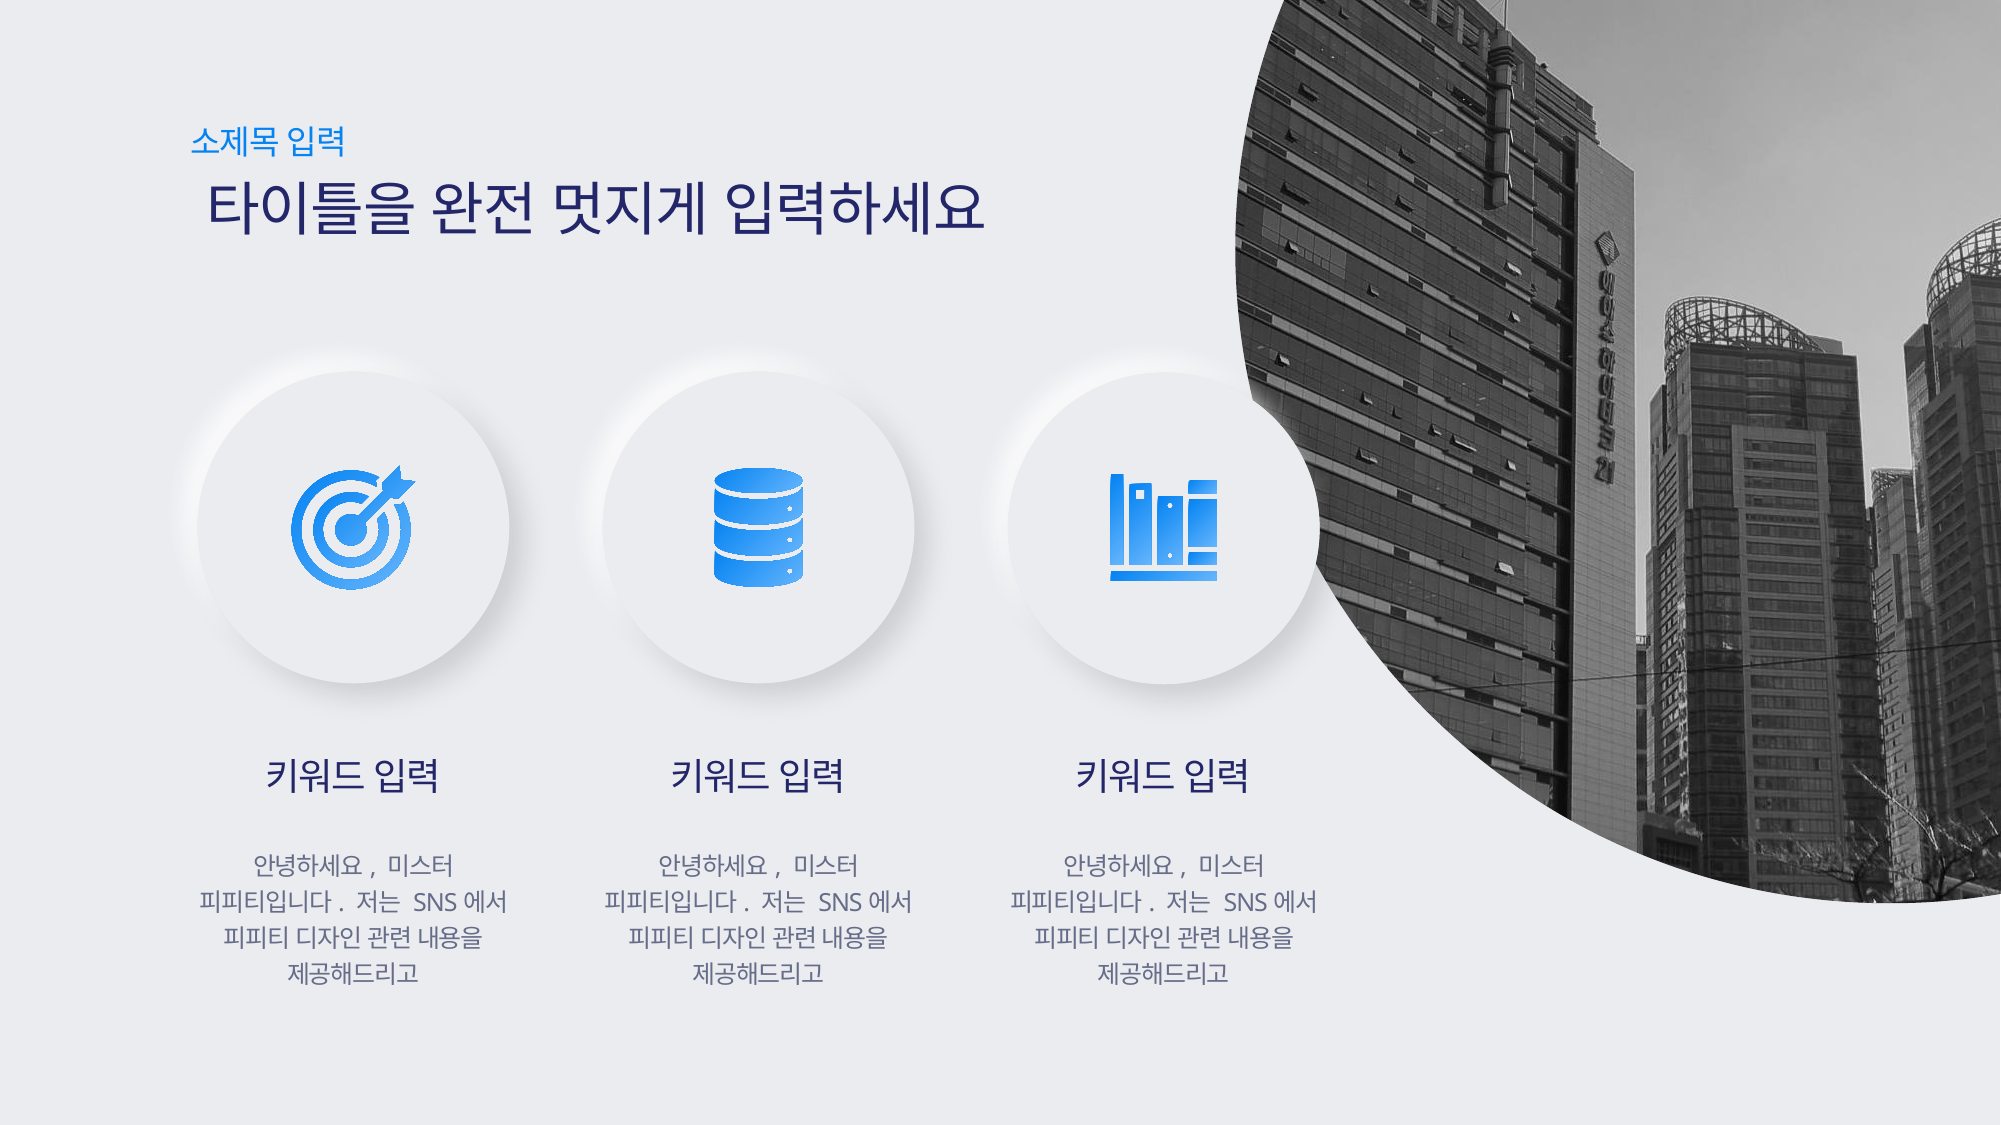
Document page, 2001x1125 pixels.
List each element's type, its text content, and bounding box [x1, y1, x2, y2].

picture [1235, 0, 2001, 904]
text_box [1007, 372, 1320, 685]
text_box [197, 371, 510, 684]
text_box 안녕하세요, 미스터 피피티입니다. 저는 SNS에서 피피티 디자인 관련 내용을 제공해드리고 [1007, 844, 1320, 988]
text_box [714, 468, 803, 587]
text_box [602, 371, 915, 684]
text_box 소제목 입력 [190, 120, 348, 161]
text_box 안녕하세요, 미스터 피피티입니다. 저는 SNS에서 피피티 디자인 관련 내용을 제공해드리고 [602, 844, 915, 988]
text_box 키워드 입력 [1075, 753, 1235, 799]
text_box 키워드 입력 [670, 753, 847, 799]
text_box 키워드 입력 [265, 753, 442, 799]
text_box 안녕하세요, 미스터 피피티입니다. 저는 SNS에서 피피티 디자인 관련 내용을 제공해드리고 [197, 844, 510, 988]
text_box 타이틀을 완전 멋지게 입력하세요 [206, 165, 987, 243]
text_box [291, 465, 416, 590]
